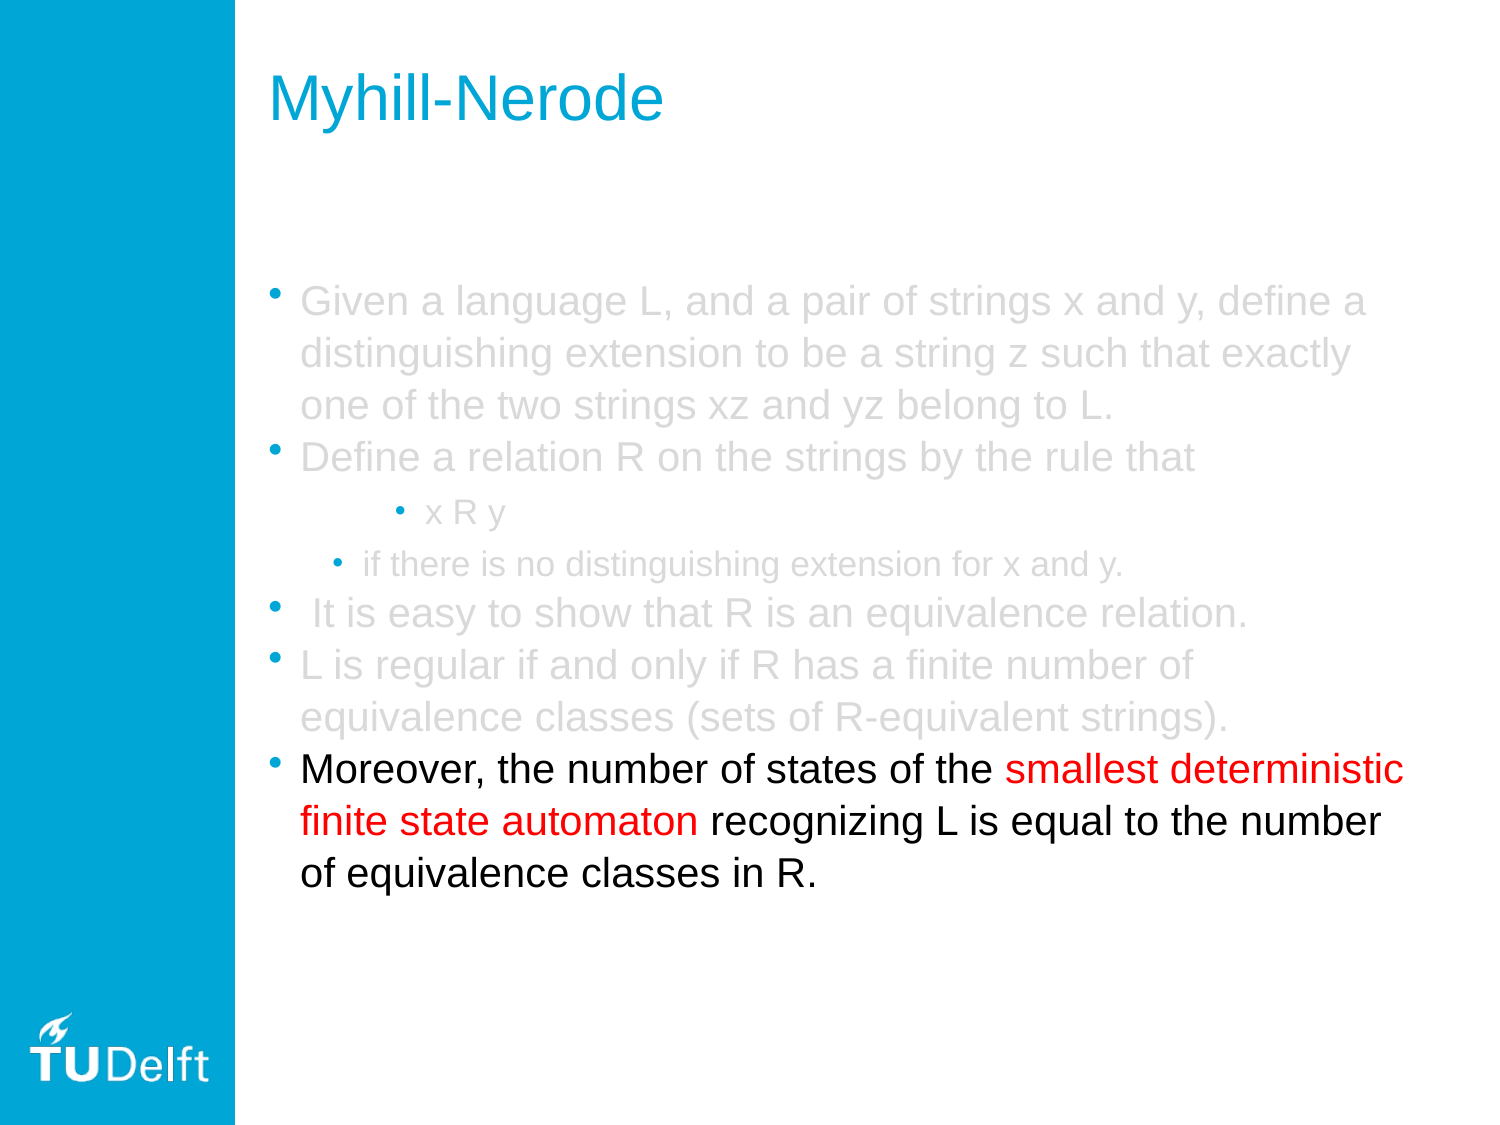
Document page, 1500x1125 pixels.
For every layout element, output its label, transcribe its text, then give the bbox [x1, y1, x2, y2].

list Given a language L, and a pair of strings x and y, define a distinguishing extension to be a string z such that exactly one of the two strings xz and yz belong to L. Define a relation R on the strings by the rule that x R y if there is no distinguishing extension for x and y. It is easy to show that R is an equivalence relation. L is regular if and only if R has a finite number of equivalence classes (sets of R-equivalent strings). Moreover, the number of states of the smallest deterministic finite state automaton recognizing L is equal to the number of equivalence classes in R. [268, 271, 1423, 1061]
title Myhill-Nerode [268, 55, 1423, 231]
